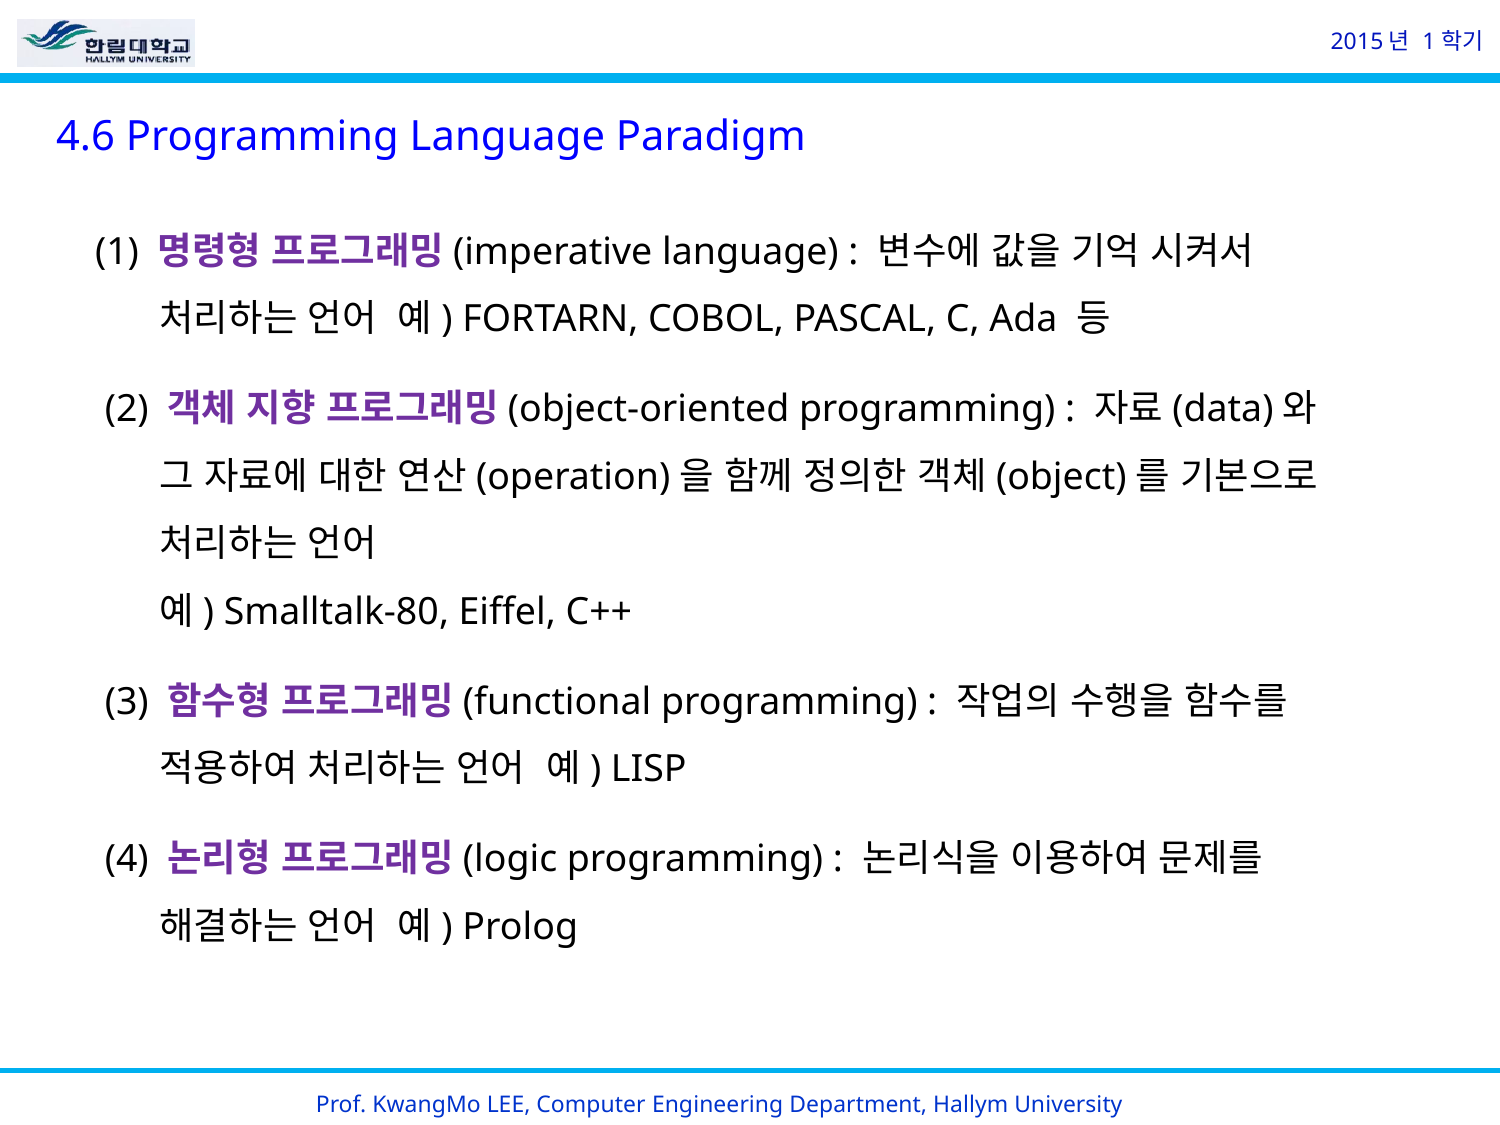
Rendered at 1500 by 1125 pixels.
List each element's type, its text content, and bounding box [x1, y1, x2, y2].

picture [17, 18, 195, 67]
text_box Prof. KwangMo LEE, Computer Engineering Department, Hallym University [301, 1082, 1247, 1125]
text_box 4.6 Programming Language Paradigm (1) 명령형 프로그래밍(imperative language) : 변수에 값을 기억 시켜서 처리하는 언어 예) FORTARN, COBOL, PASCAL, C, Ada 등 (2) 객체 지향 프로그래밍(object-oriented programming) : 자료(data)와 그 자료에 대한 연산(operation)을 함께 정의한 객체(object)를 기본으로 처리하는 언어 예) Smalltalk-80, Eiffel, C++ (3) 함수형 프로그래밍(functional programming) : 작업의 수행을 함수를 적용하여 처리하는 언어 예) LISP (4) 논리형 프로그래밍(logic programming) : 논리식을 이용하여 문제를 해결하는 언어 예) Prolog [41, 101, 1436, 954]
text_box 2015년 1학기 [1315, 19, 1500, 62]
